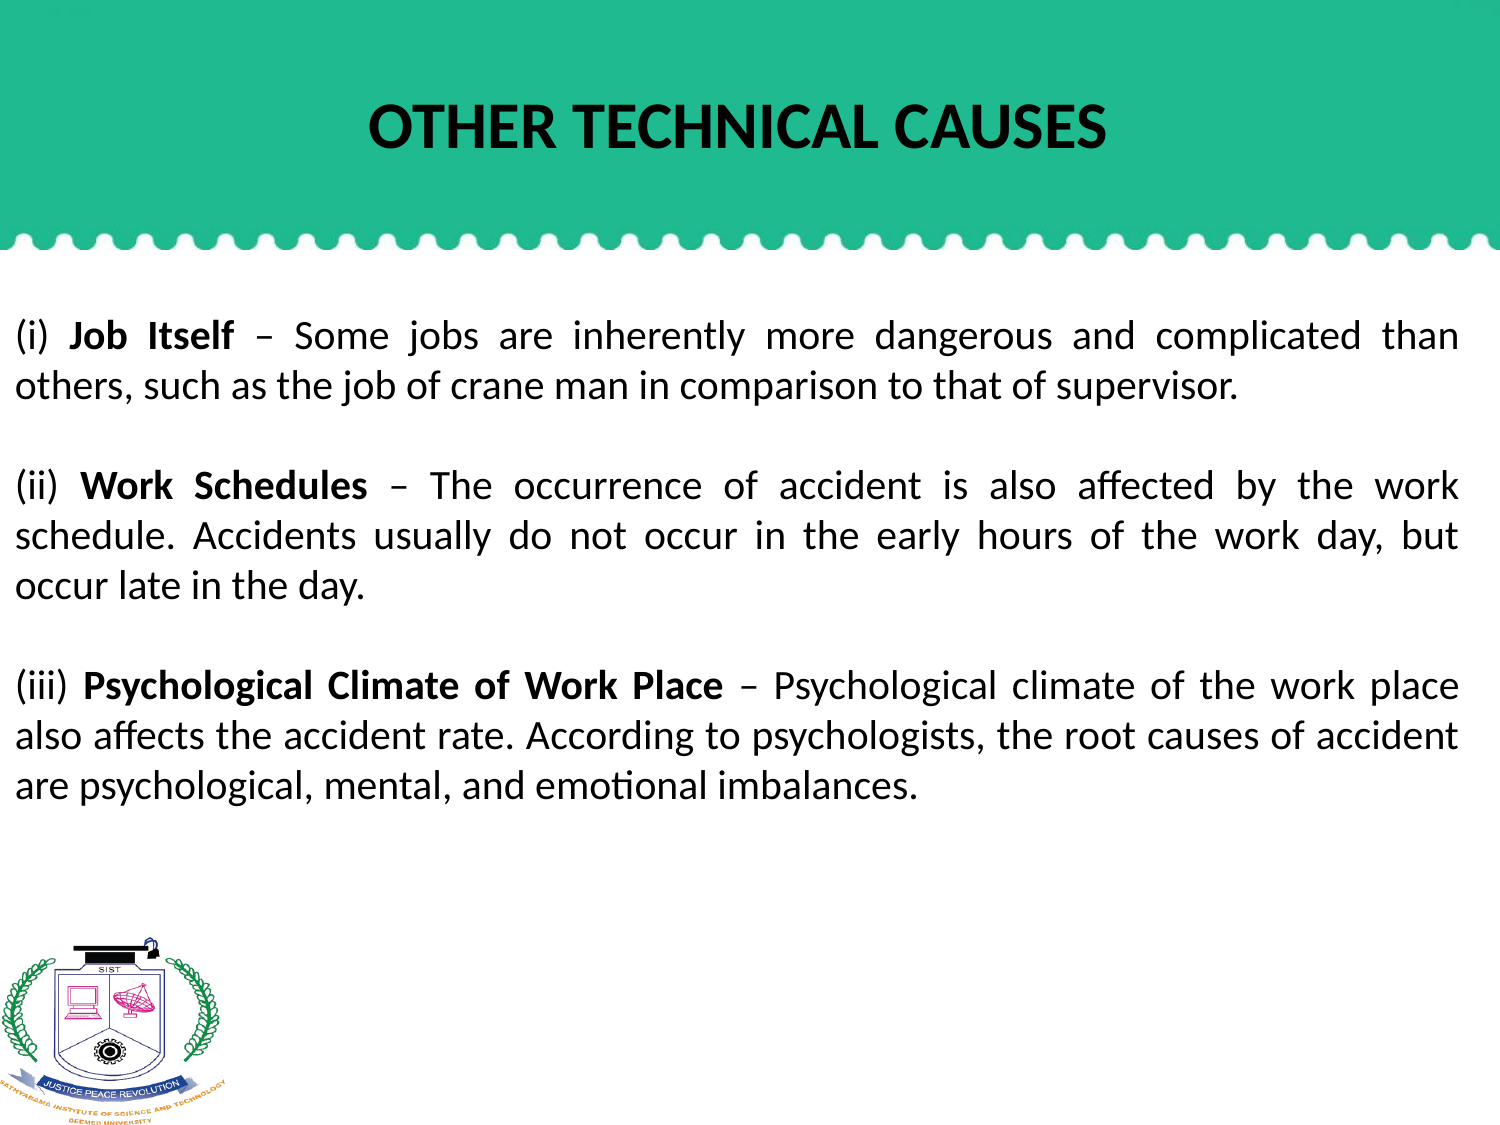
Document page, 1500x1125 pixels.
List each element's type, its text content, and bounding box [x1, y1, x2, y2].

picture [0, 0, 1500, 251]
text_box (i) Job Itself – Some jobs are inherently more dangerous and complicated than others, such as the job of crane man in comparison to that of supervisor. (ii) Work Schedules – The occurrence of accident is also affected by the work schedule. Accidents usually do not occur in the early hours of the work day, but occur late in the day. (iii) Psychological Climate of Work Place – Psychological climate of the work place also affects the accident rate. According to psychologists, the root causes of accident are psychological, mental, and emotional imbalances. [0, 299, 1475, 865]
picture [0, 937, 225, 1125]
